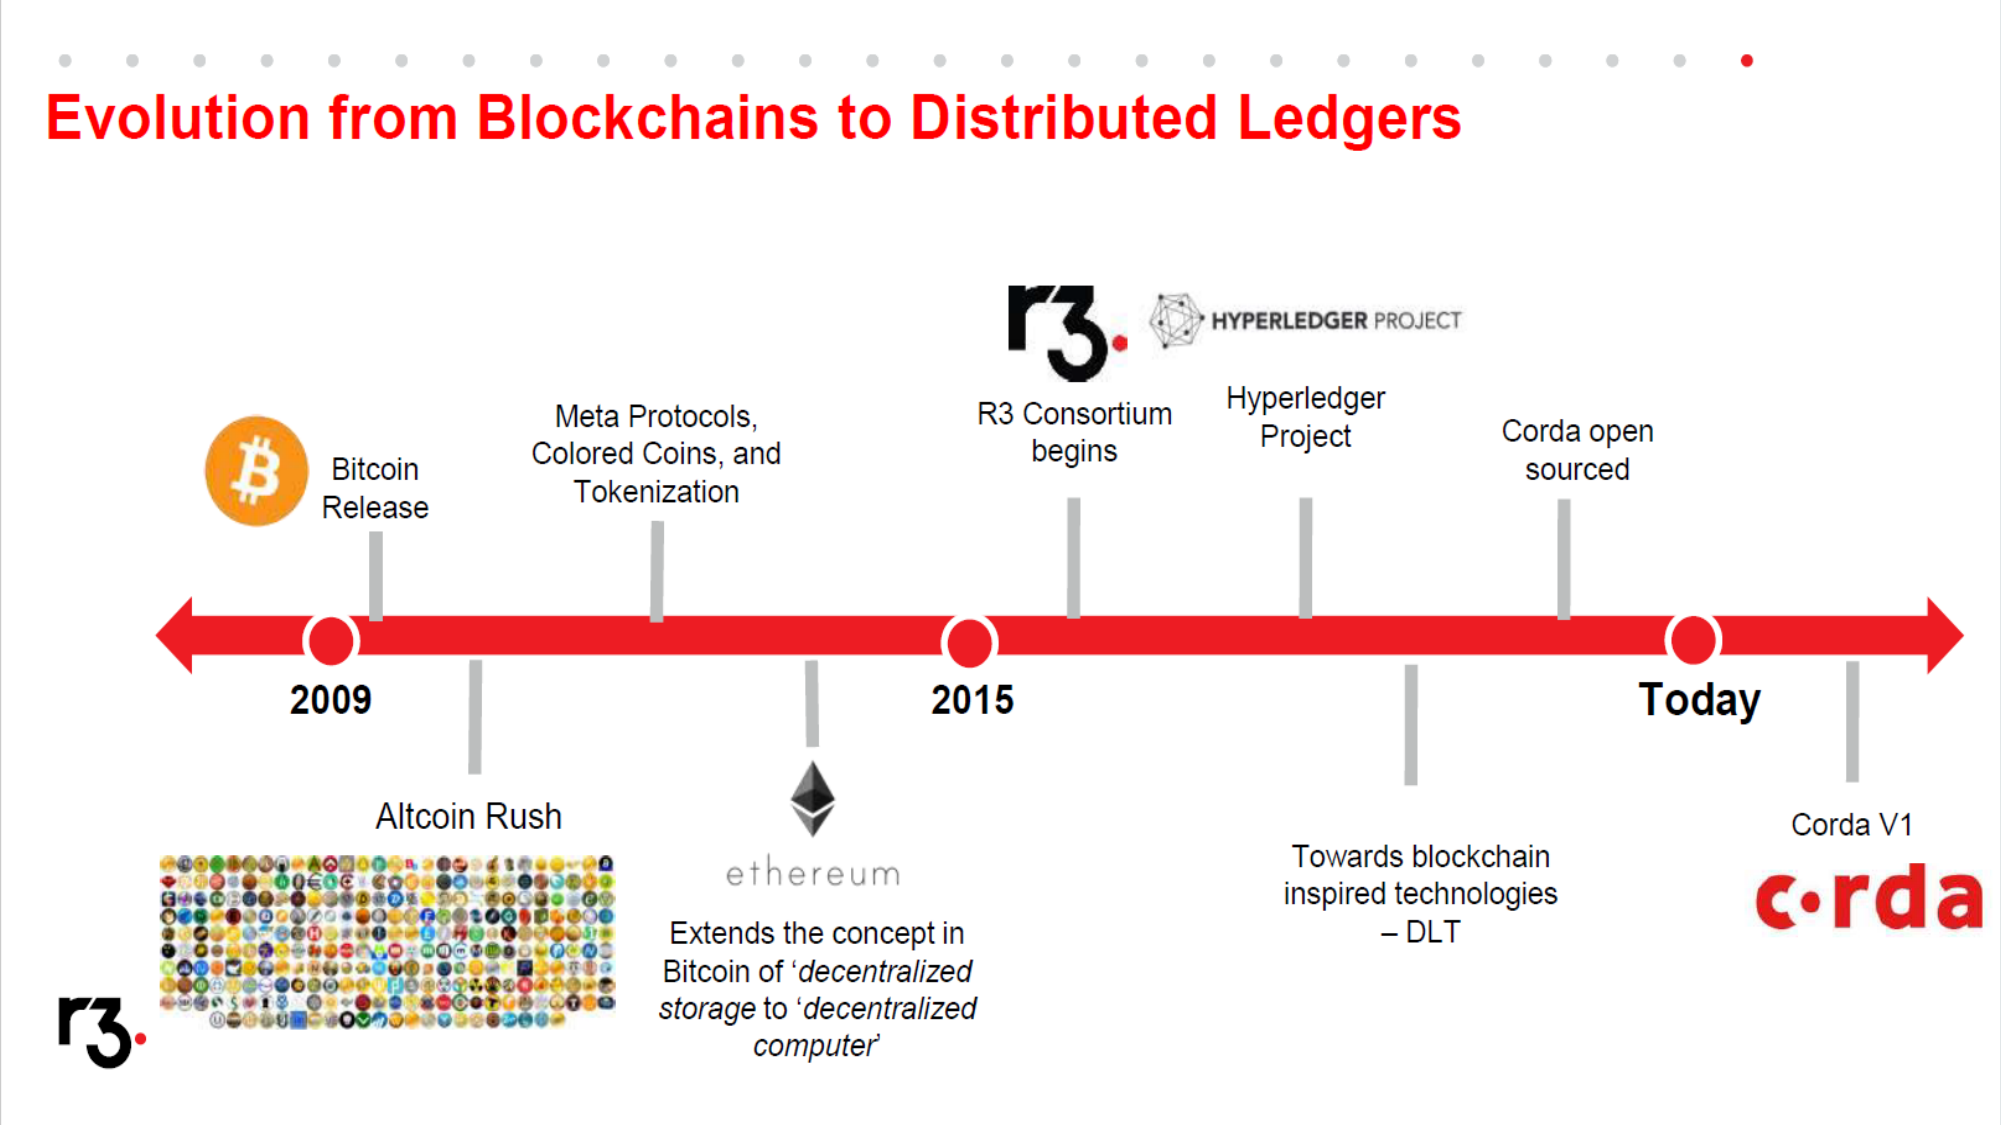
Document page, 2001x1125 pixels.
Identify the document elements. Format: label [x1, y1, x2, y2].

list [0, 0, 2000, 1125]
